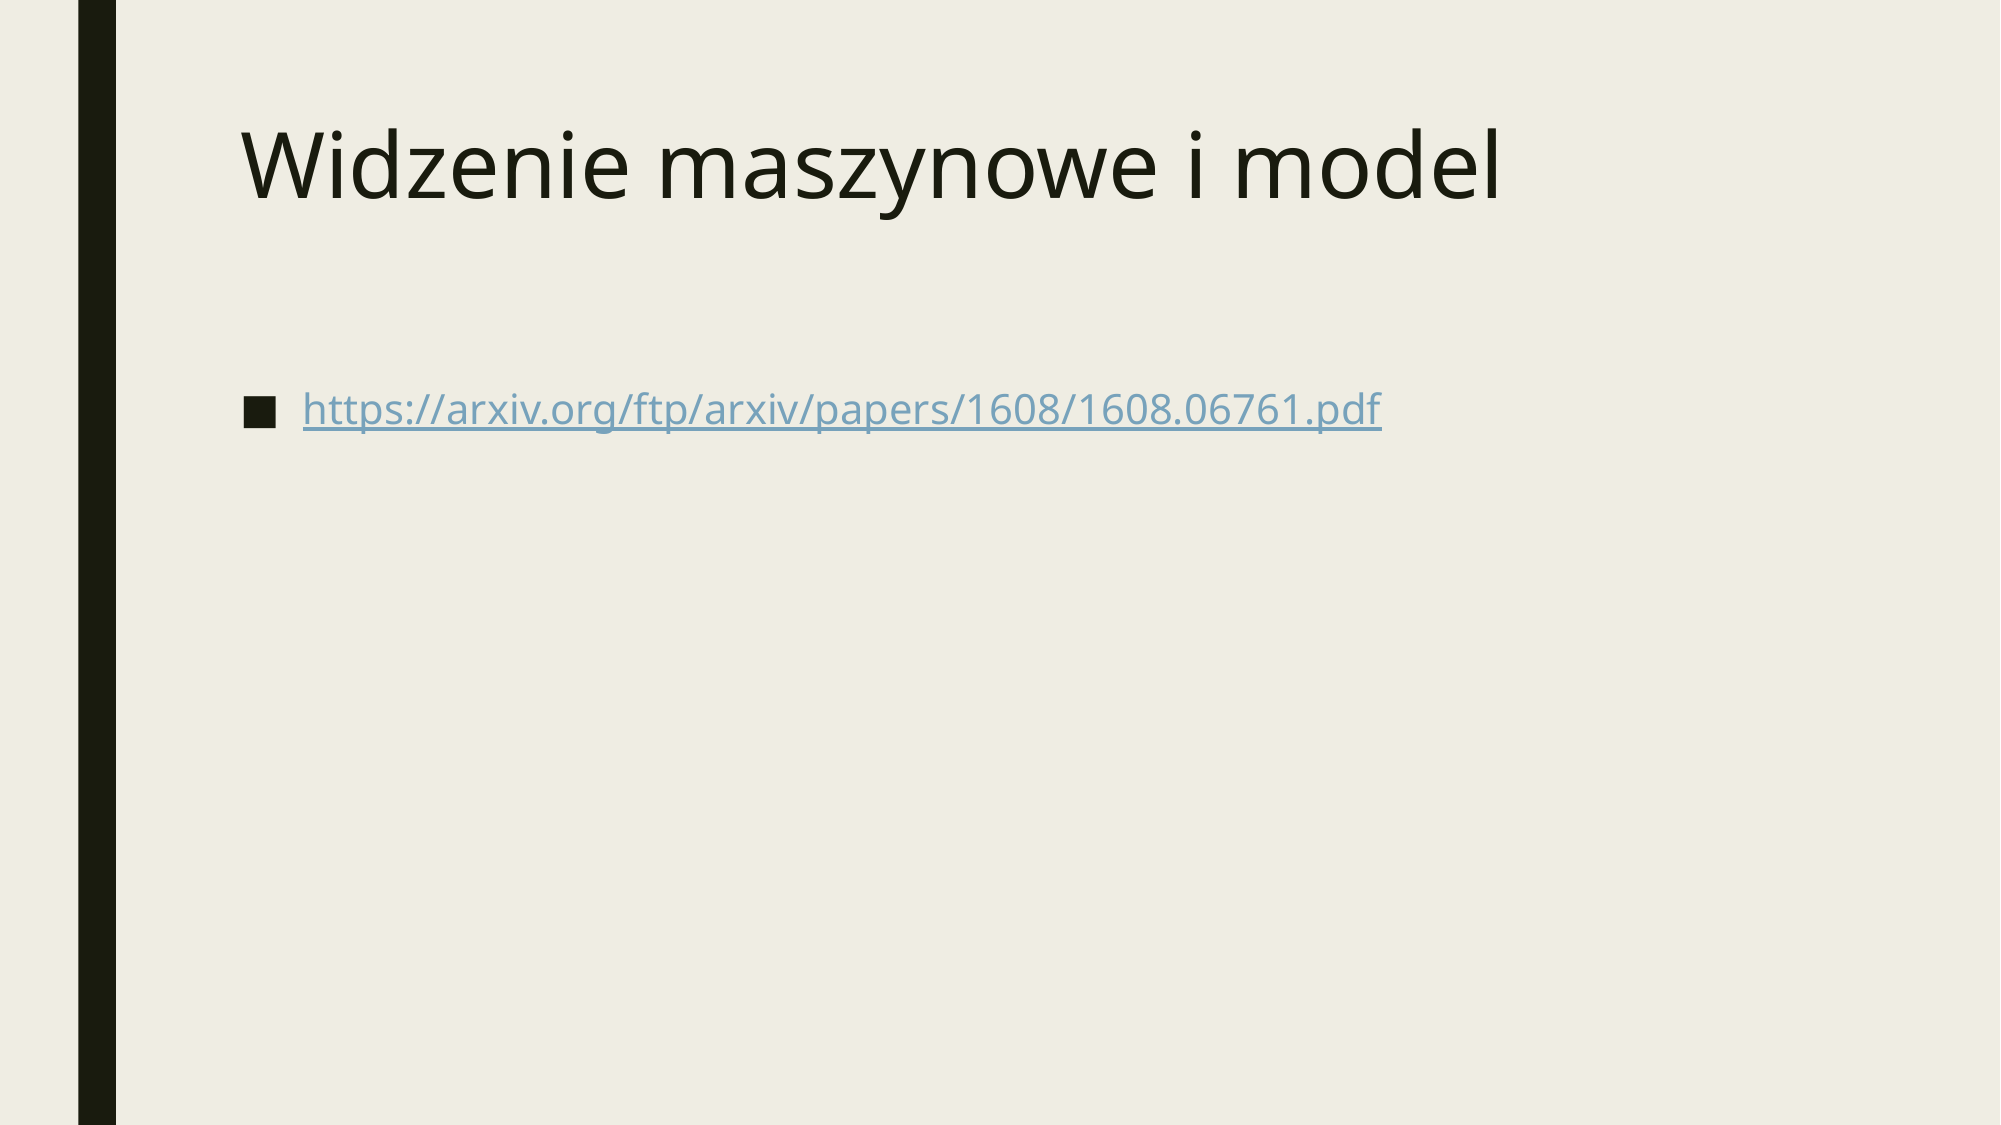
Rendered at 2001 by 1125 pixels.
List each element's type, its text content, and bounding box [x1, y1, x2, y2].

title Widzenie maszynowe i model [225, 112, 1800, 357]
list https://arxiv.org/ftp/arxiv/papers/1608/1608.06761.pdf [225, 375, 1800, 963]
